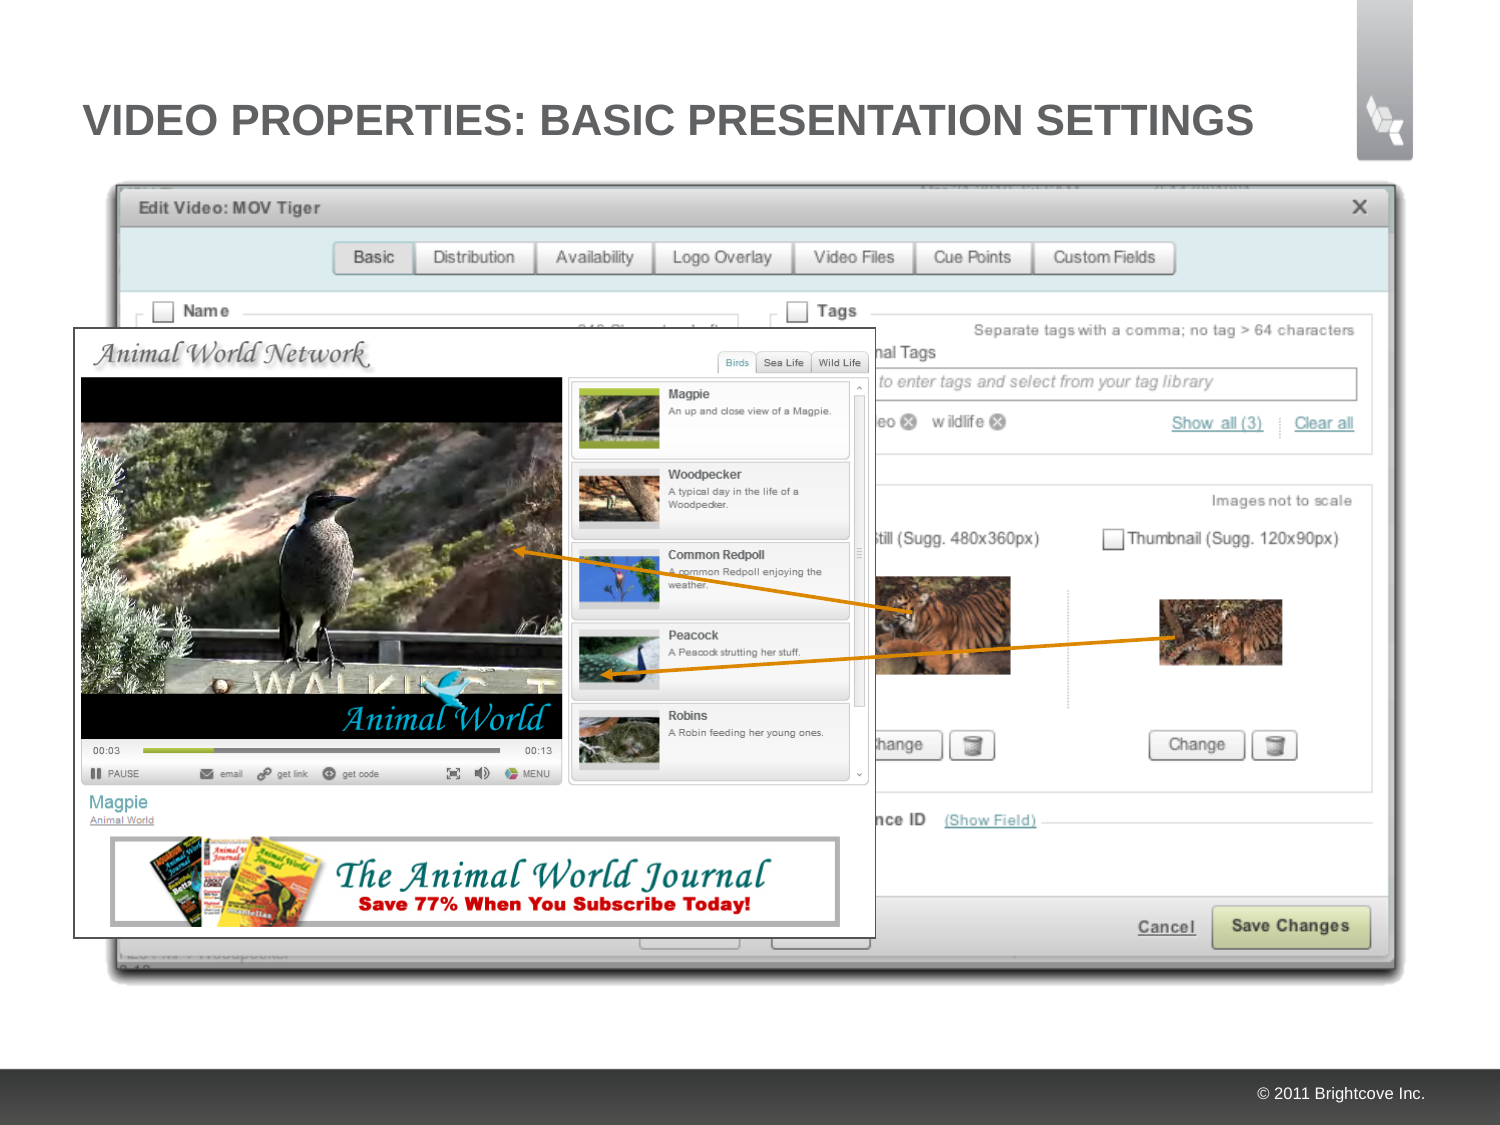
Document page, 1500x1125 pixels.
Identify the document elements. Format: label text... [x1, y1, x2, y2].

title Video Properties: Basic Presentation Settings [66, 34, 1322, 203]
picture [0, 0, 1500, 1125]
